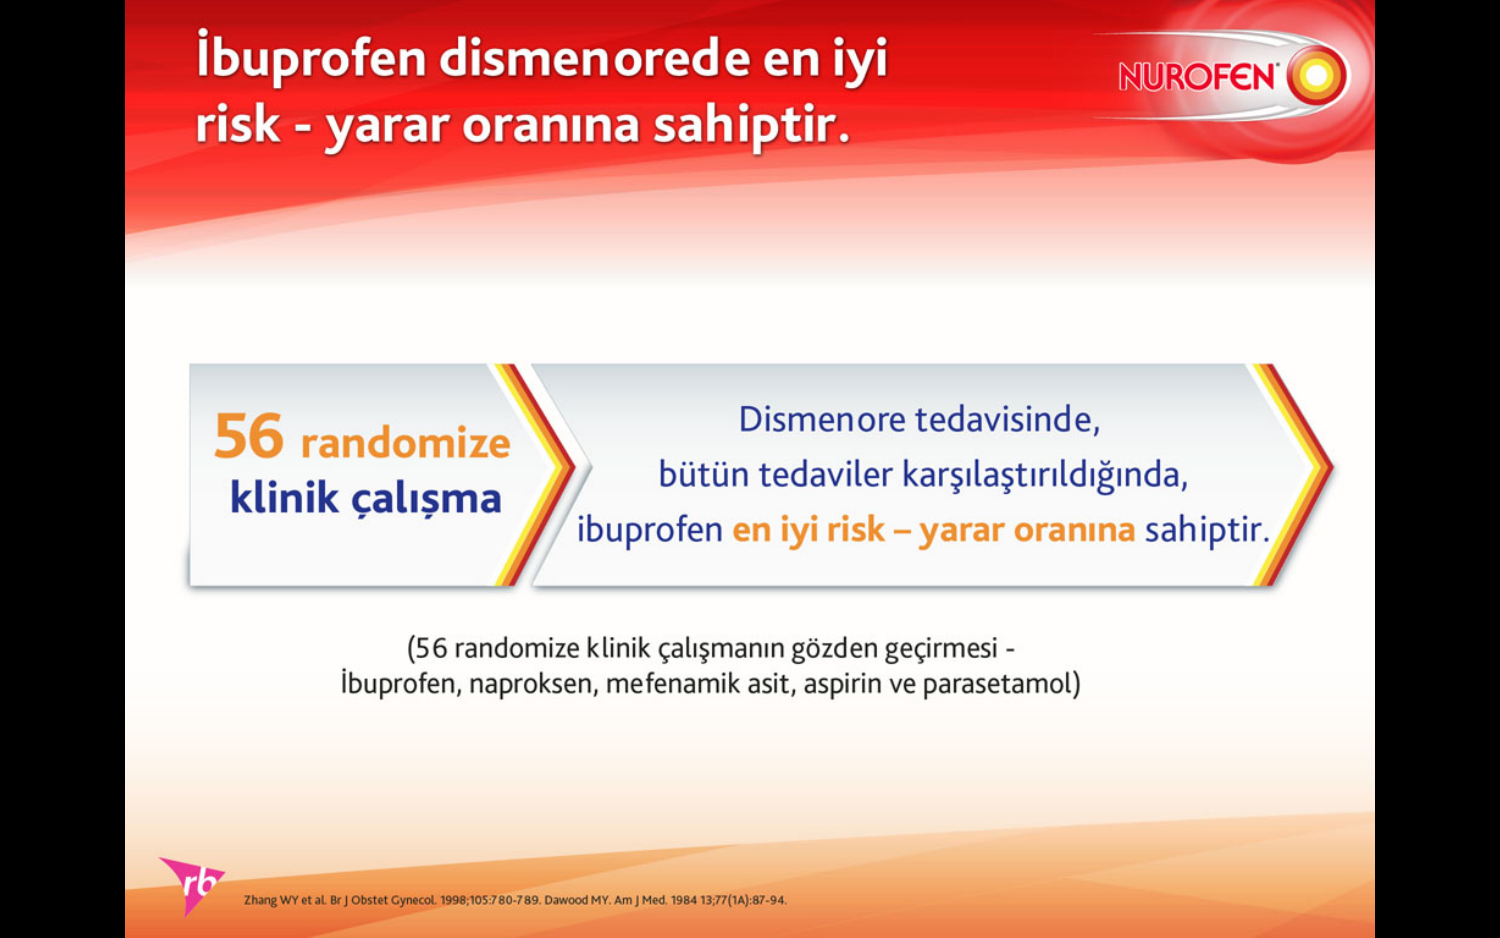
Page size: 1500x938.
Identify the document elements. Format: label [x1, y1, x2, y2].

picture [124, 0, 1376, 938]
